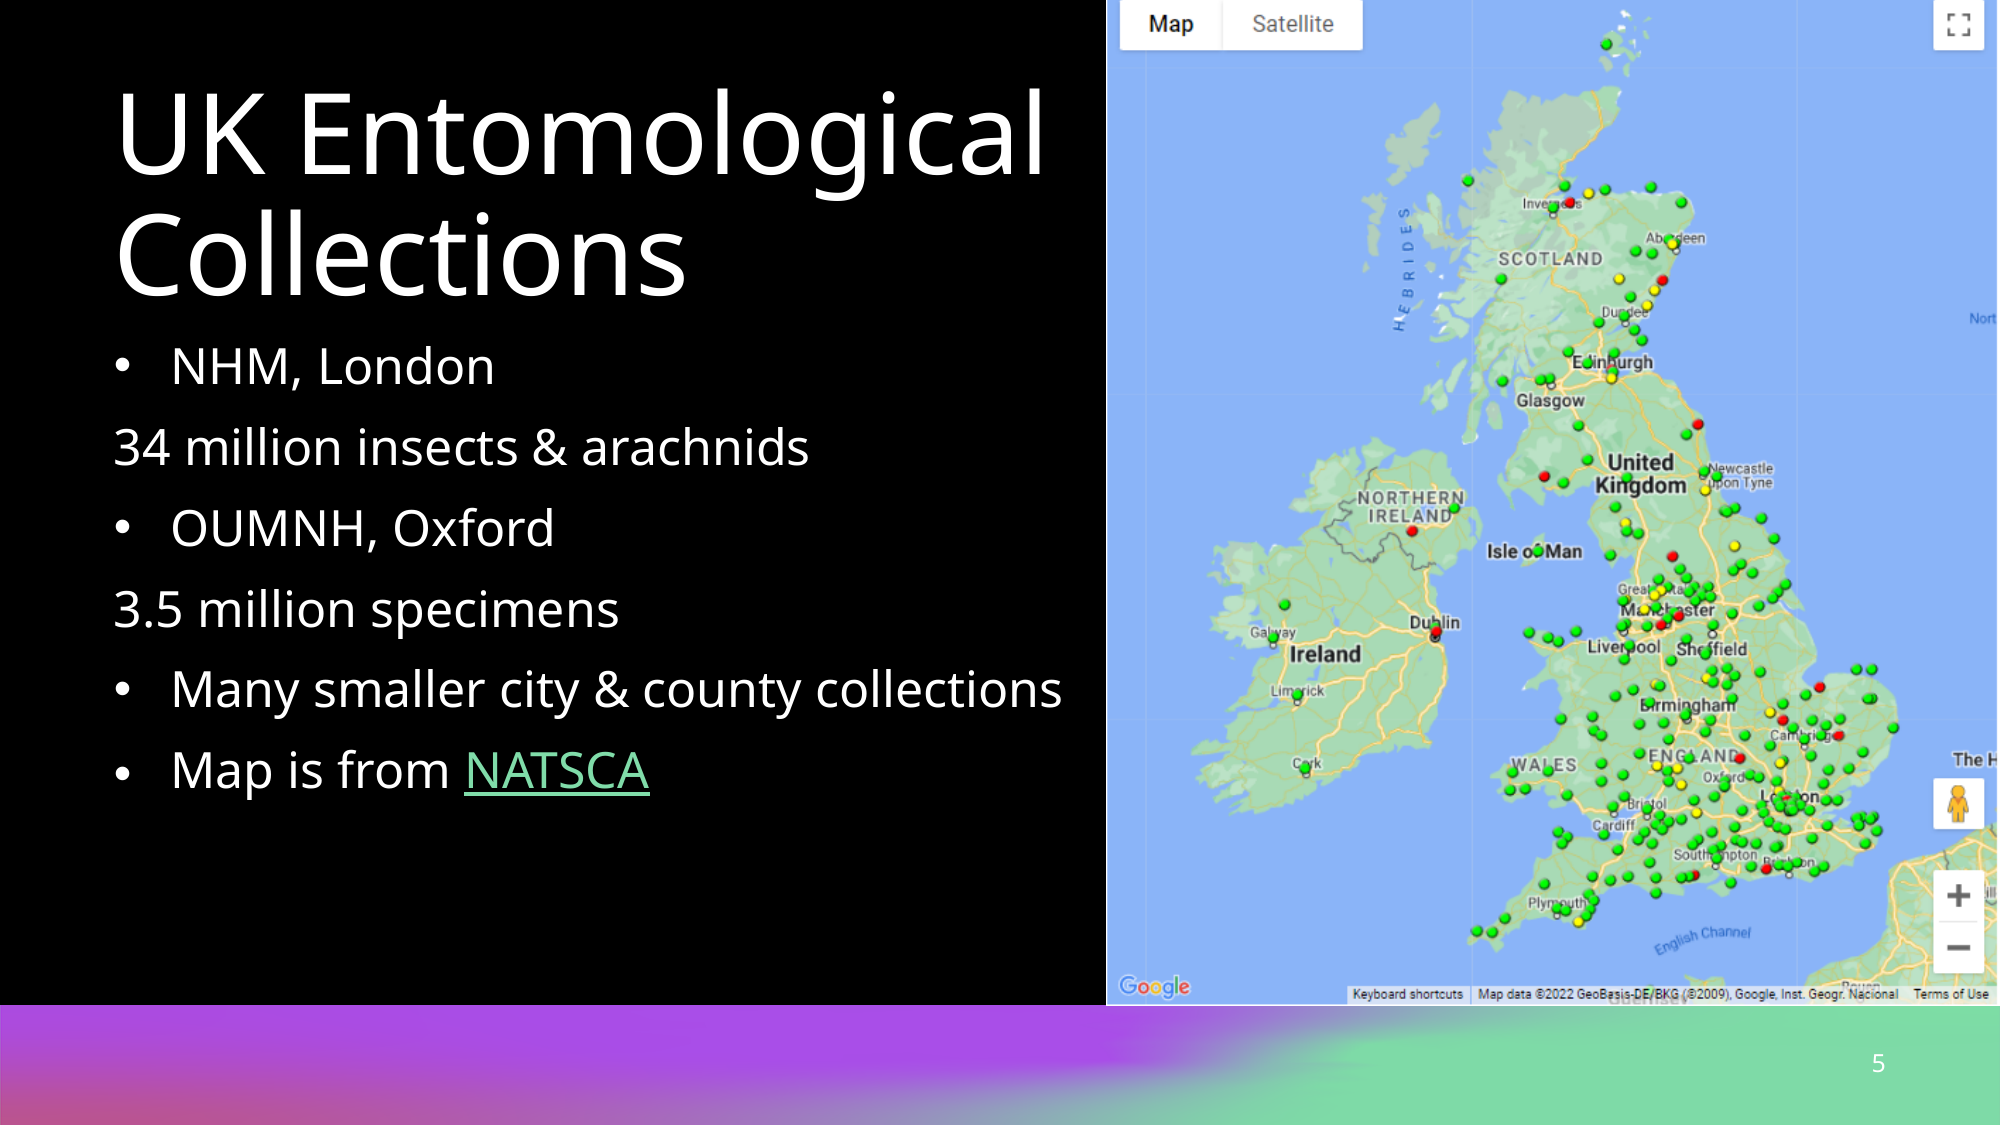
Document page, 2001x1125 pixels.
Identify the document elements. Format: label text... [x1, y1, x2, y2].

picture [0, 0, 2000, 1125]
list NHM, London 34 million insects & arachnids OUMNH, Oxford 3.5 million specimens Many smaller city & county collections Map is from NATSCA [114, 334, 1106, 978]
title UK Entomological Collections [114, 119, 1106, 278]
